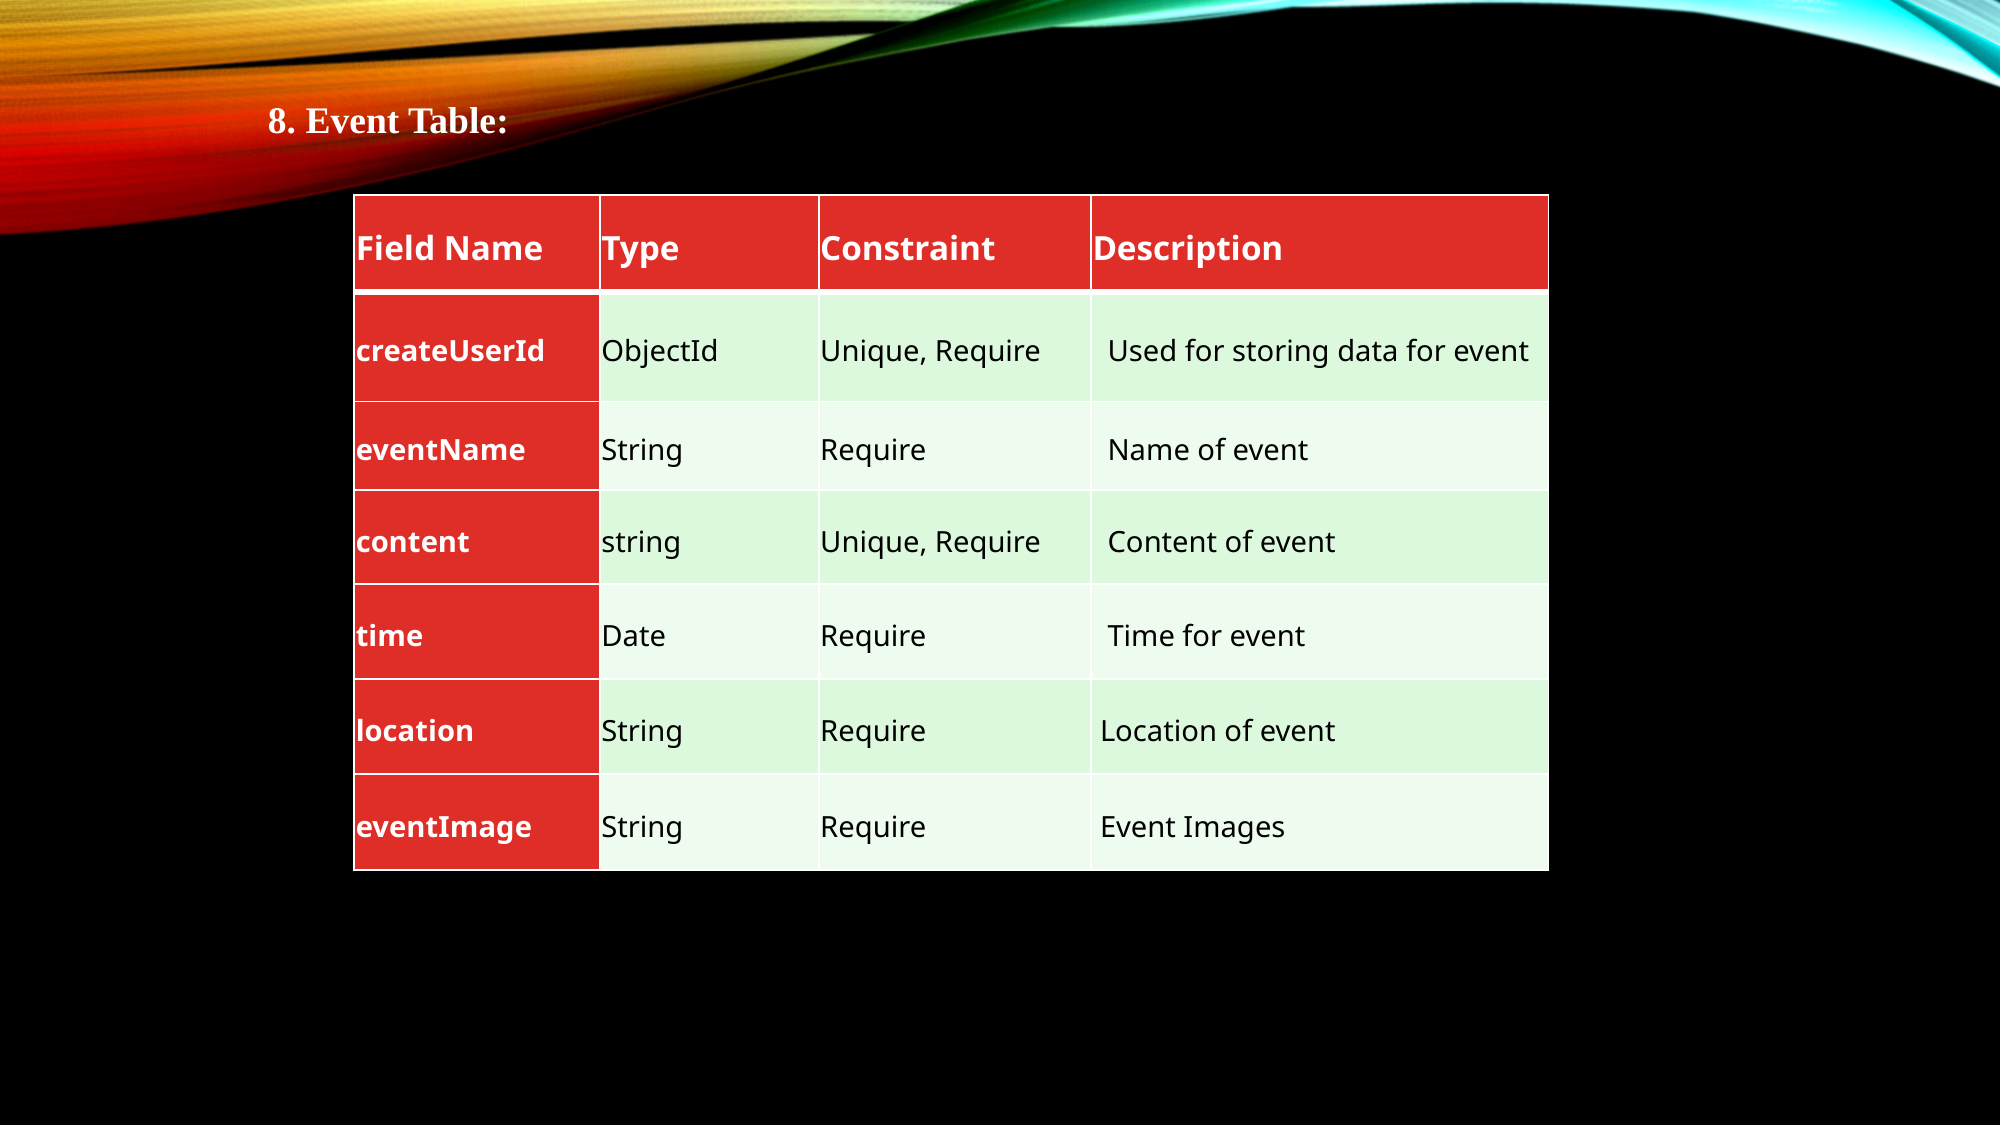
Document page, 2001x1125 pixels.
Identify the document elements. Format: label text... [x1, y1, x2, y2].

table_cell Used for storing data for event [1092, 295, 1548, 401]
picture [0, 0, 2000, 237]
table_cell Require [820, 402, 1090, 489]
table_cell content [355, 491, 599, 583]
table_cell Location of event [1092, 680, 1548, 773]
table_cell location [355, 680, 599, 773]
table_cell time [355, 585, 599, 678]
table_cell Event Images [1092, 775, 1548, 869]
table_cell eventImage [355, 775, 599, 869]
table_cell Unique, Require [820, 295, 1090, 401]
table_cell Content of event [1092, 491, 1548, 583]
table_cell String [601, 680, 818, 773]
table_cell Unique, Require [820, 491, 1090, 583]
table_cell Time for event [1092, 585, 1548, 678]
table_cell Name of event [1092, 402, 1548, 489]
table_cell eventName [355, 402, 599, 489]
table_header Type [601, 196, 818, 289]
table_header Field Name [355, 196, 599, 289]
table_cell Require [820, 585, 1090, 678]
table_cell ObjectId [601, 295, 818, 401]
table_header Constraint [820, 196, 1090, 289]
table_cell string [601, 491, 818, 583]
table_cell Date [601, 585, 818, 678]
text_box 8. Event Table: [252, 85, 1253, 149]
table_cell Require [820, 775, 1090, 869]
table_cell String [601, 775, 818, 869]
table_cell createUserId [355, 295, 599, 401]
table_cell String [601, 402, 818, 489]
table_header Description [1092, 196, 1548, 289]
table_cell Require [820, 680, 1090, 773]
